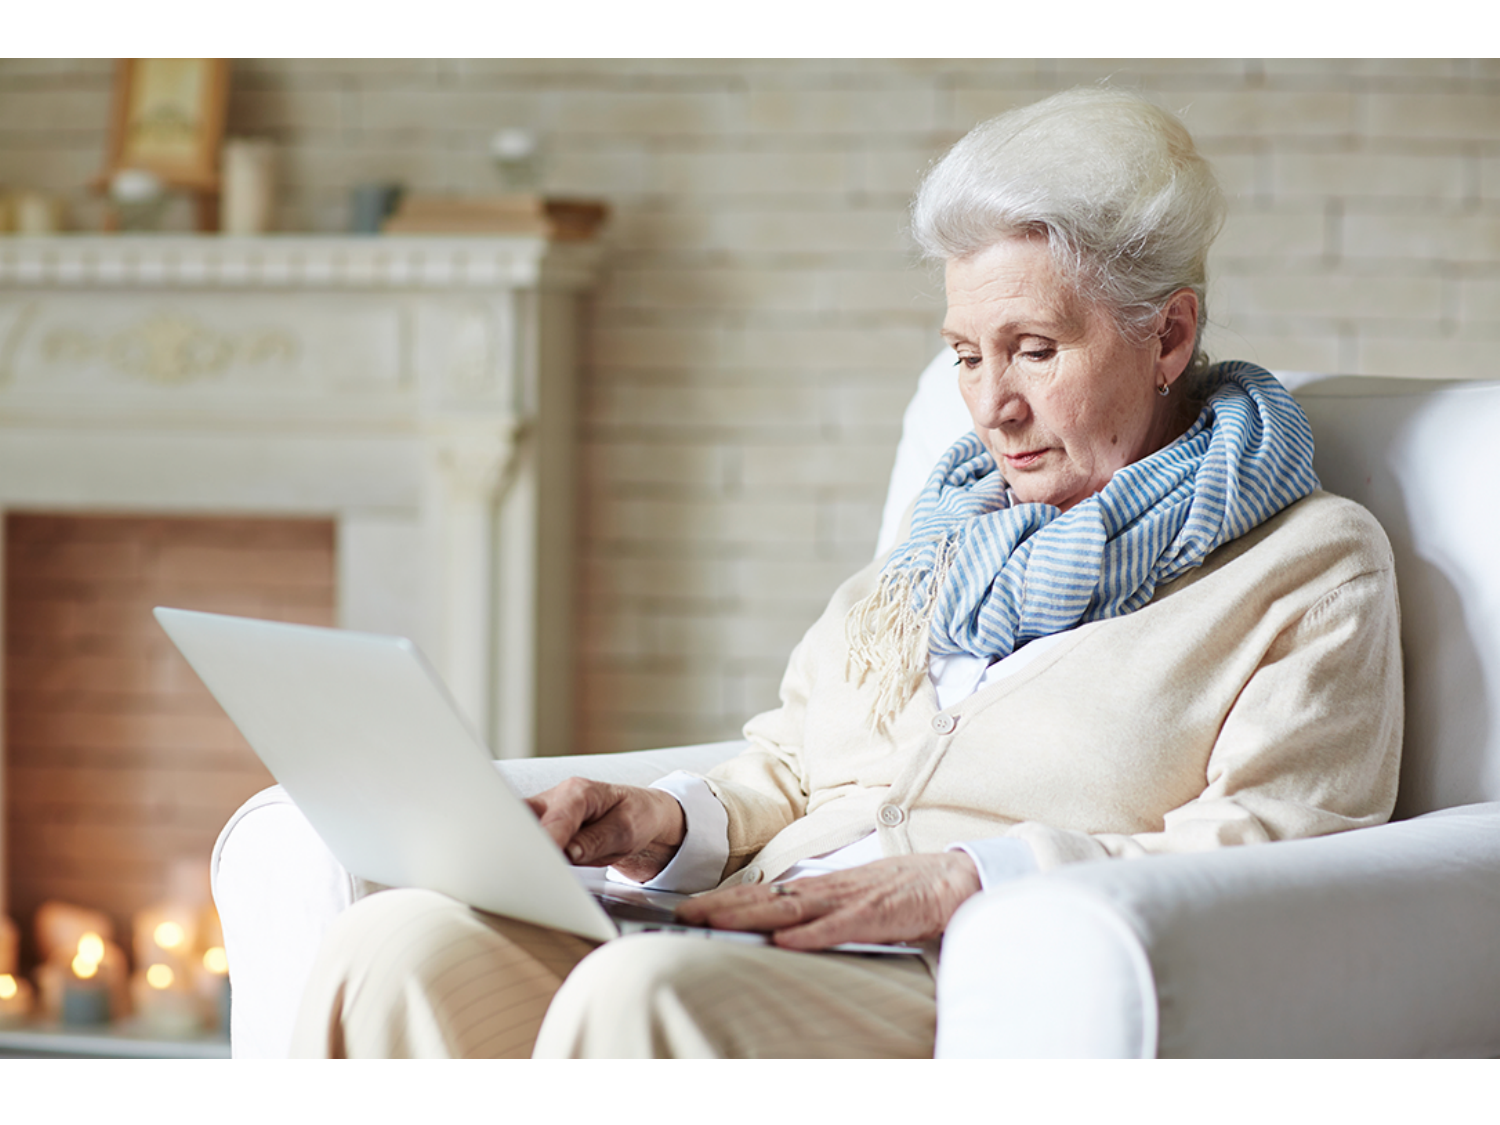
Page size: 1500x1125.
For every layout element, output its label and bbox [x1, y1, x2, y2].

picture [0, 58, 1500, 1059]
